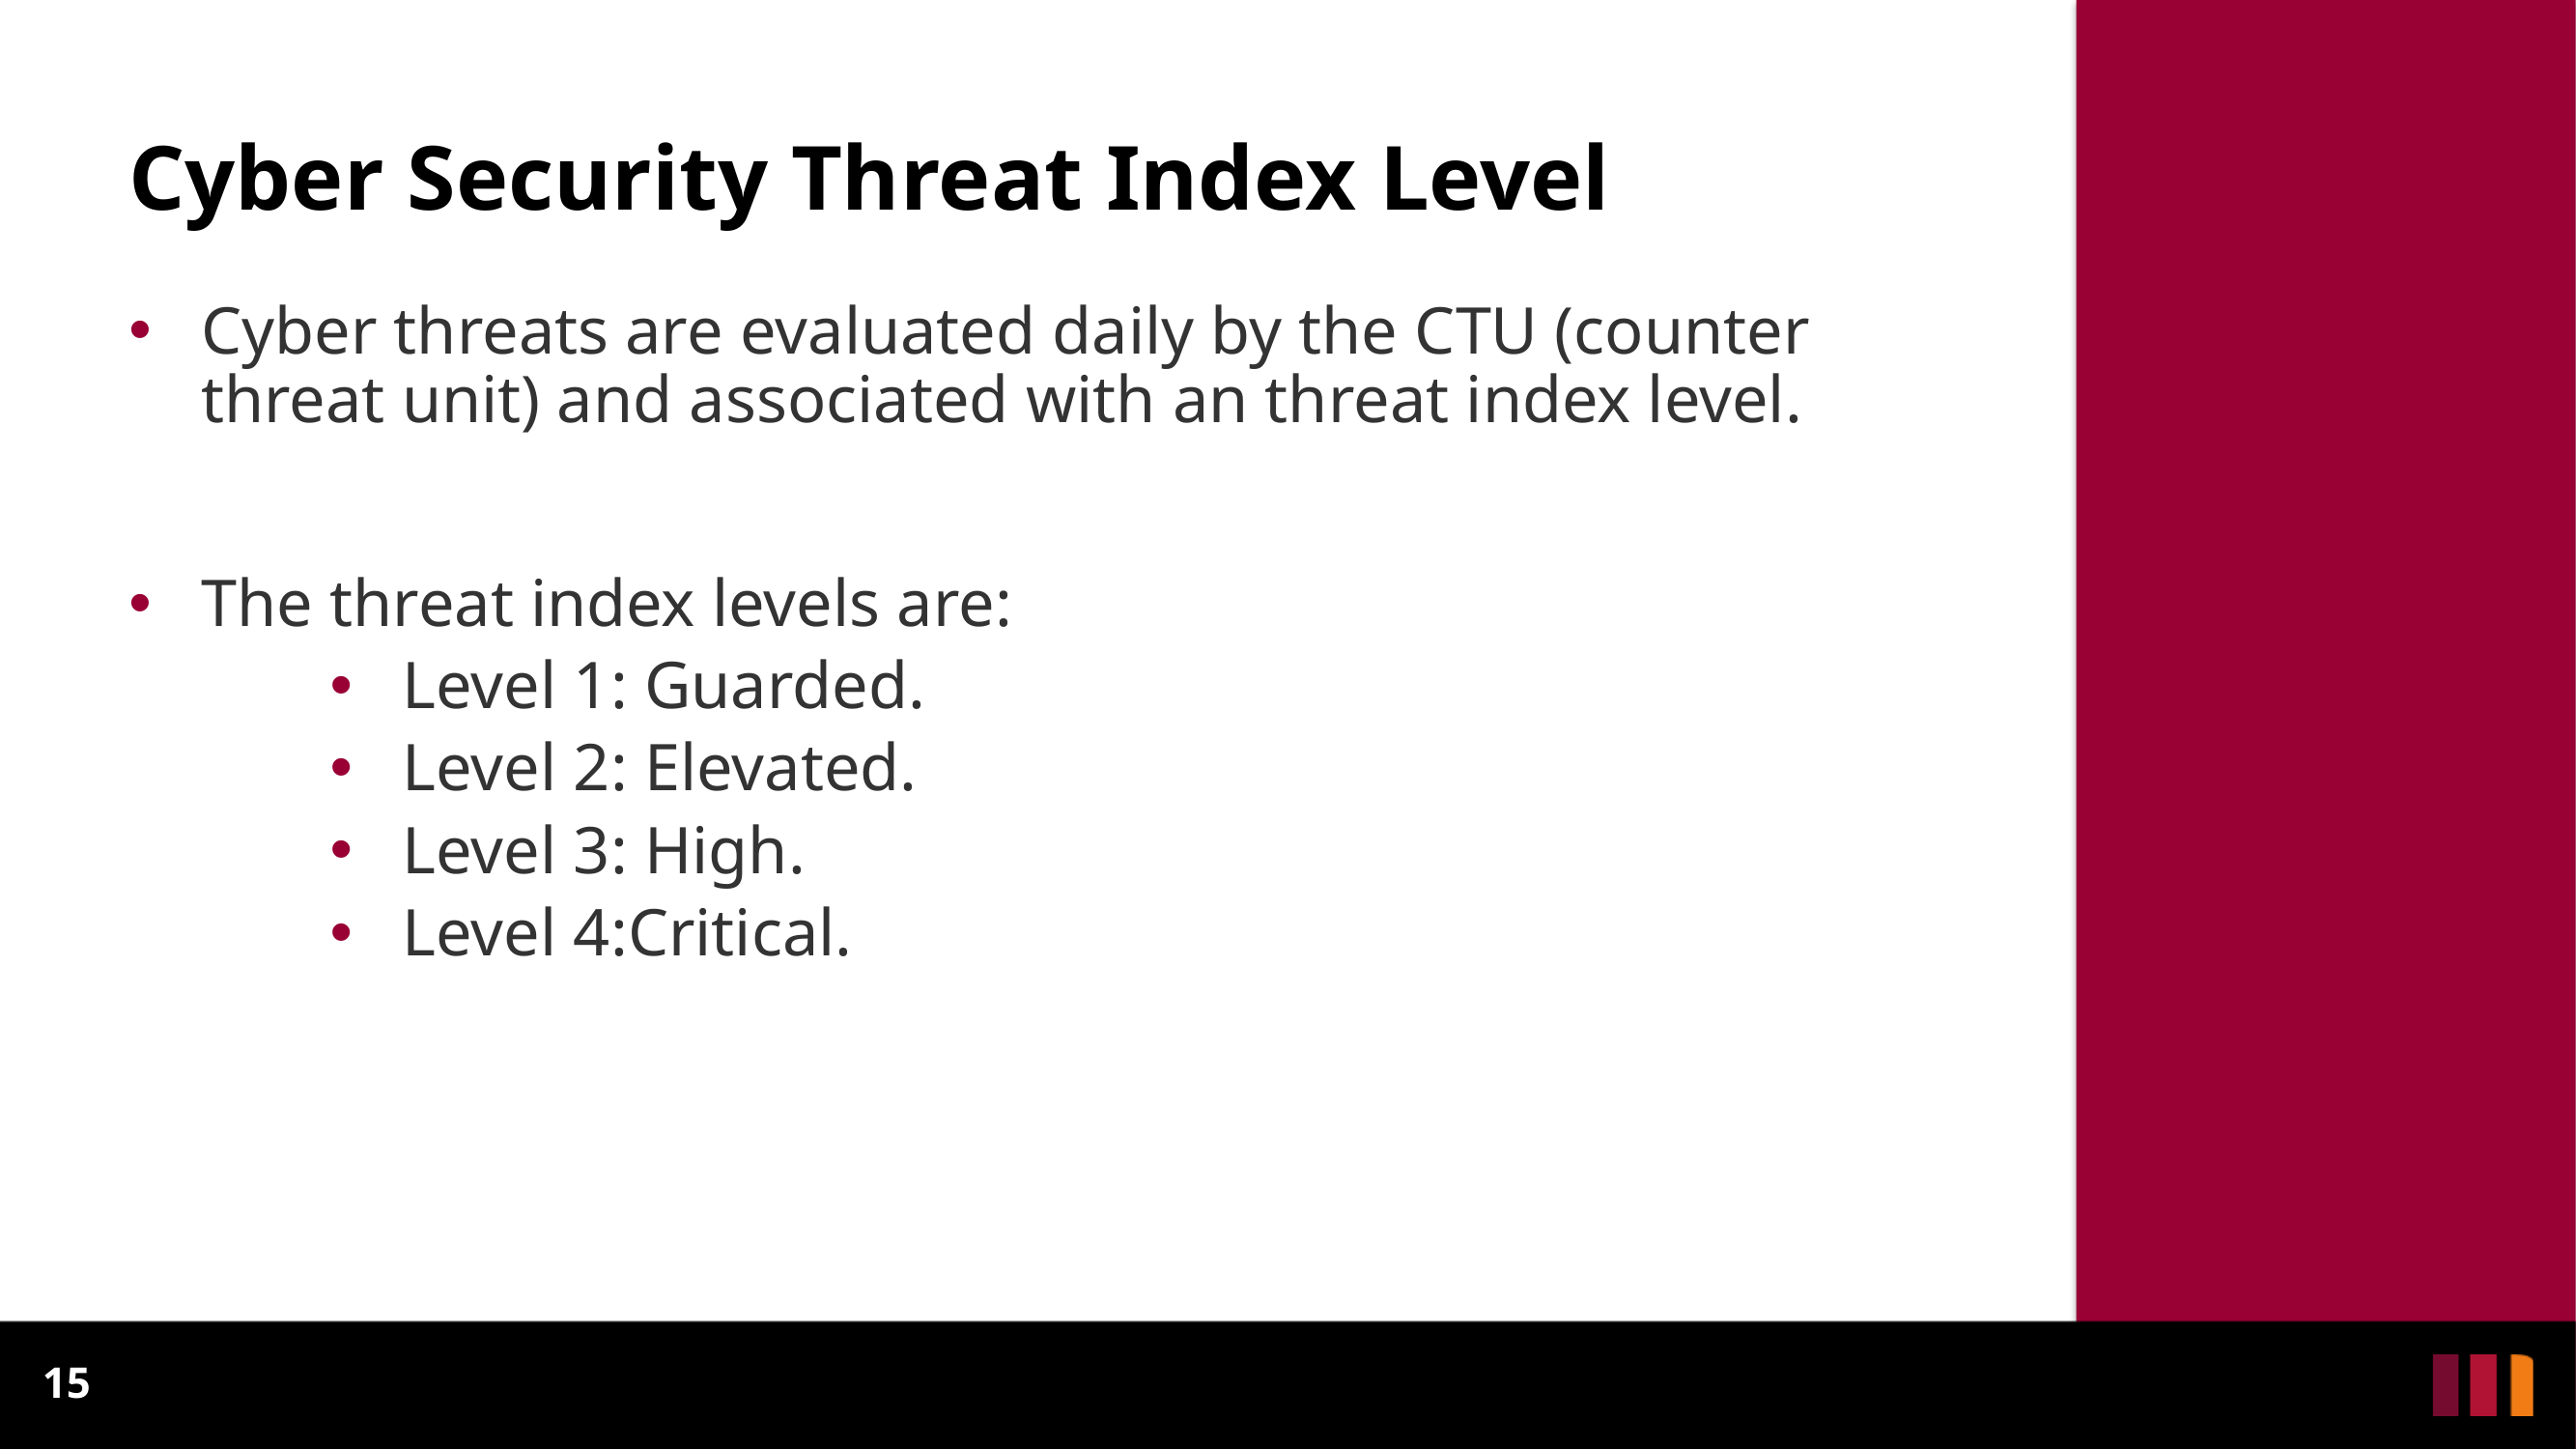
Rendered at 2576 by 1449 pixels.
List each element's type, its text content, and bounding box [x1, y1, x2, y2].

list Cyber threats are evaluated daily by the CTU (counter threat unit) and associated with an threat index level. The threat index levels are: Level 1: Guarded. Level 2: Elevated. Level 3: High. Level 4:Critical. [128, 298, 1969, 1195]
slide_number 15 [42, 1346, 127, 1424]
title Cyber Security Threat Index Level [128, 122, 1859, 298]
